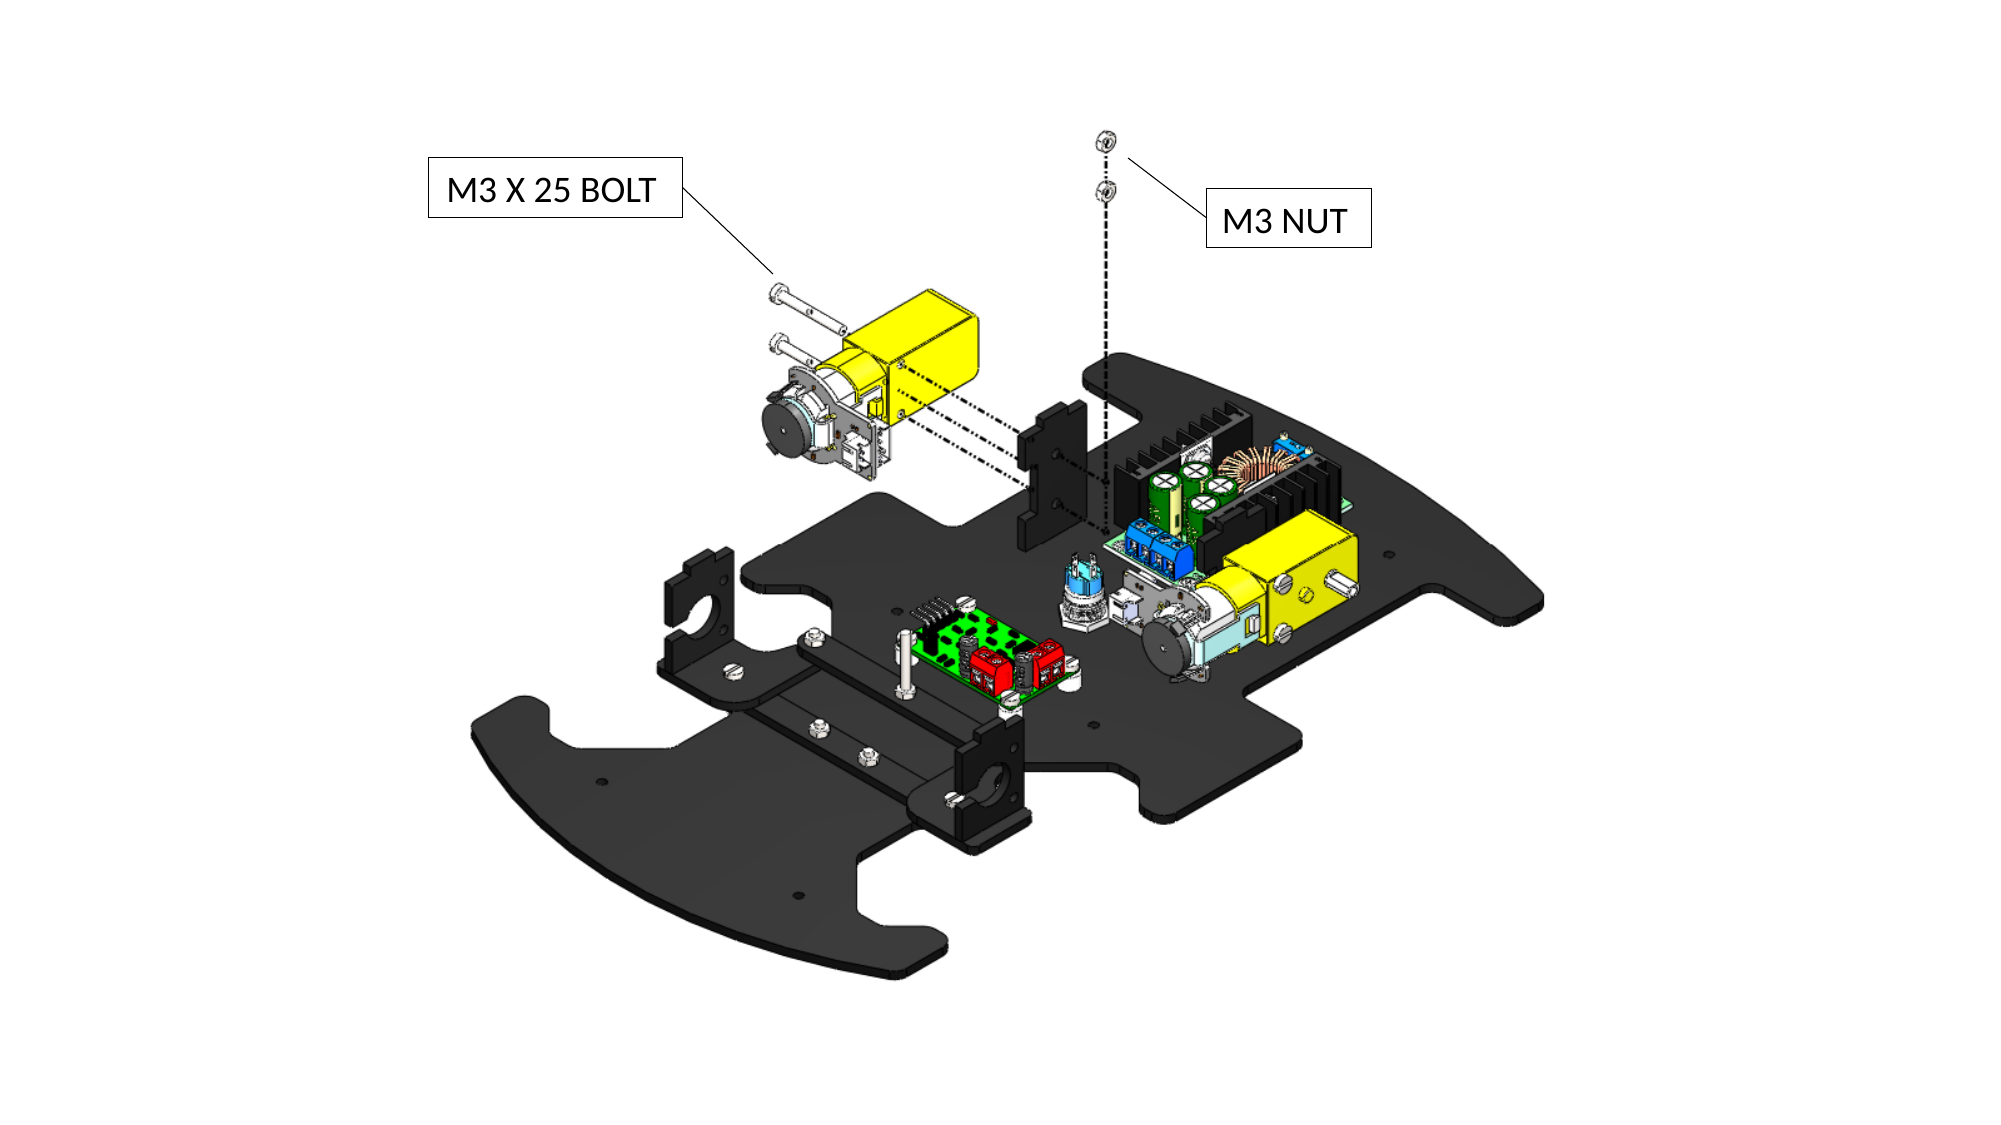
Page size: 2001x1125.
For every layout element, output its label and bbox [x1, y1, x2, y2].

picture [387, 101, 1613, 1024]
text_box [682, 188, 773, 274]
text_box [1127, 157, 1207, 219]
